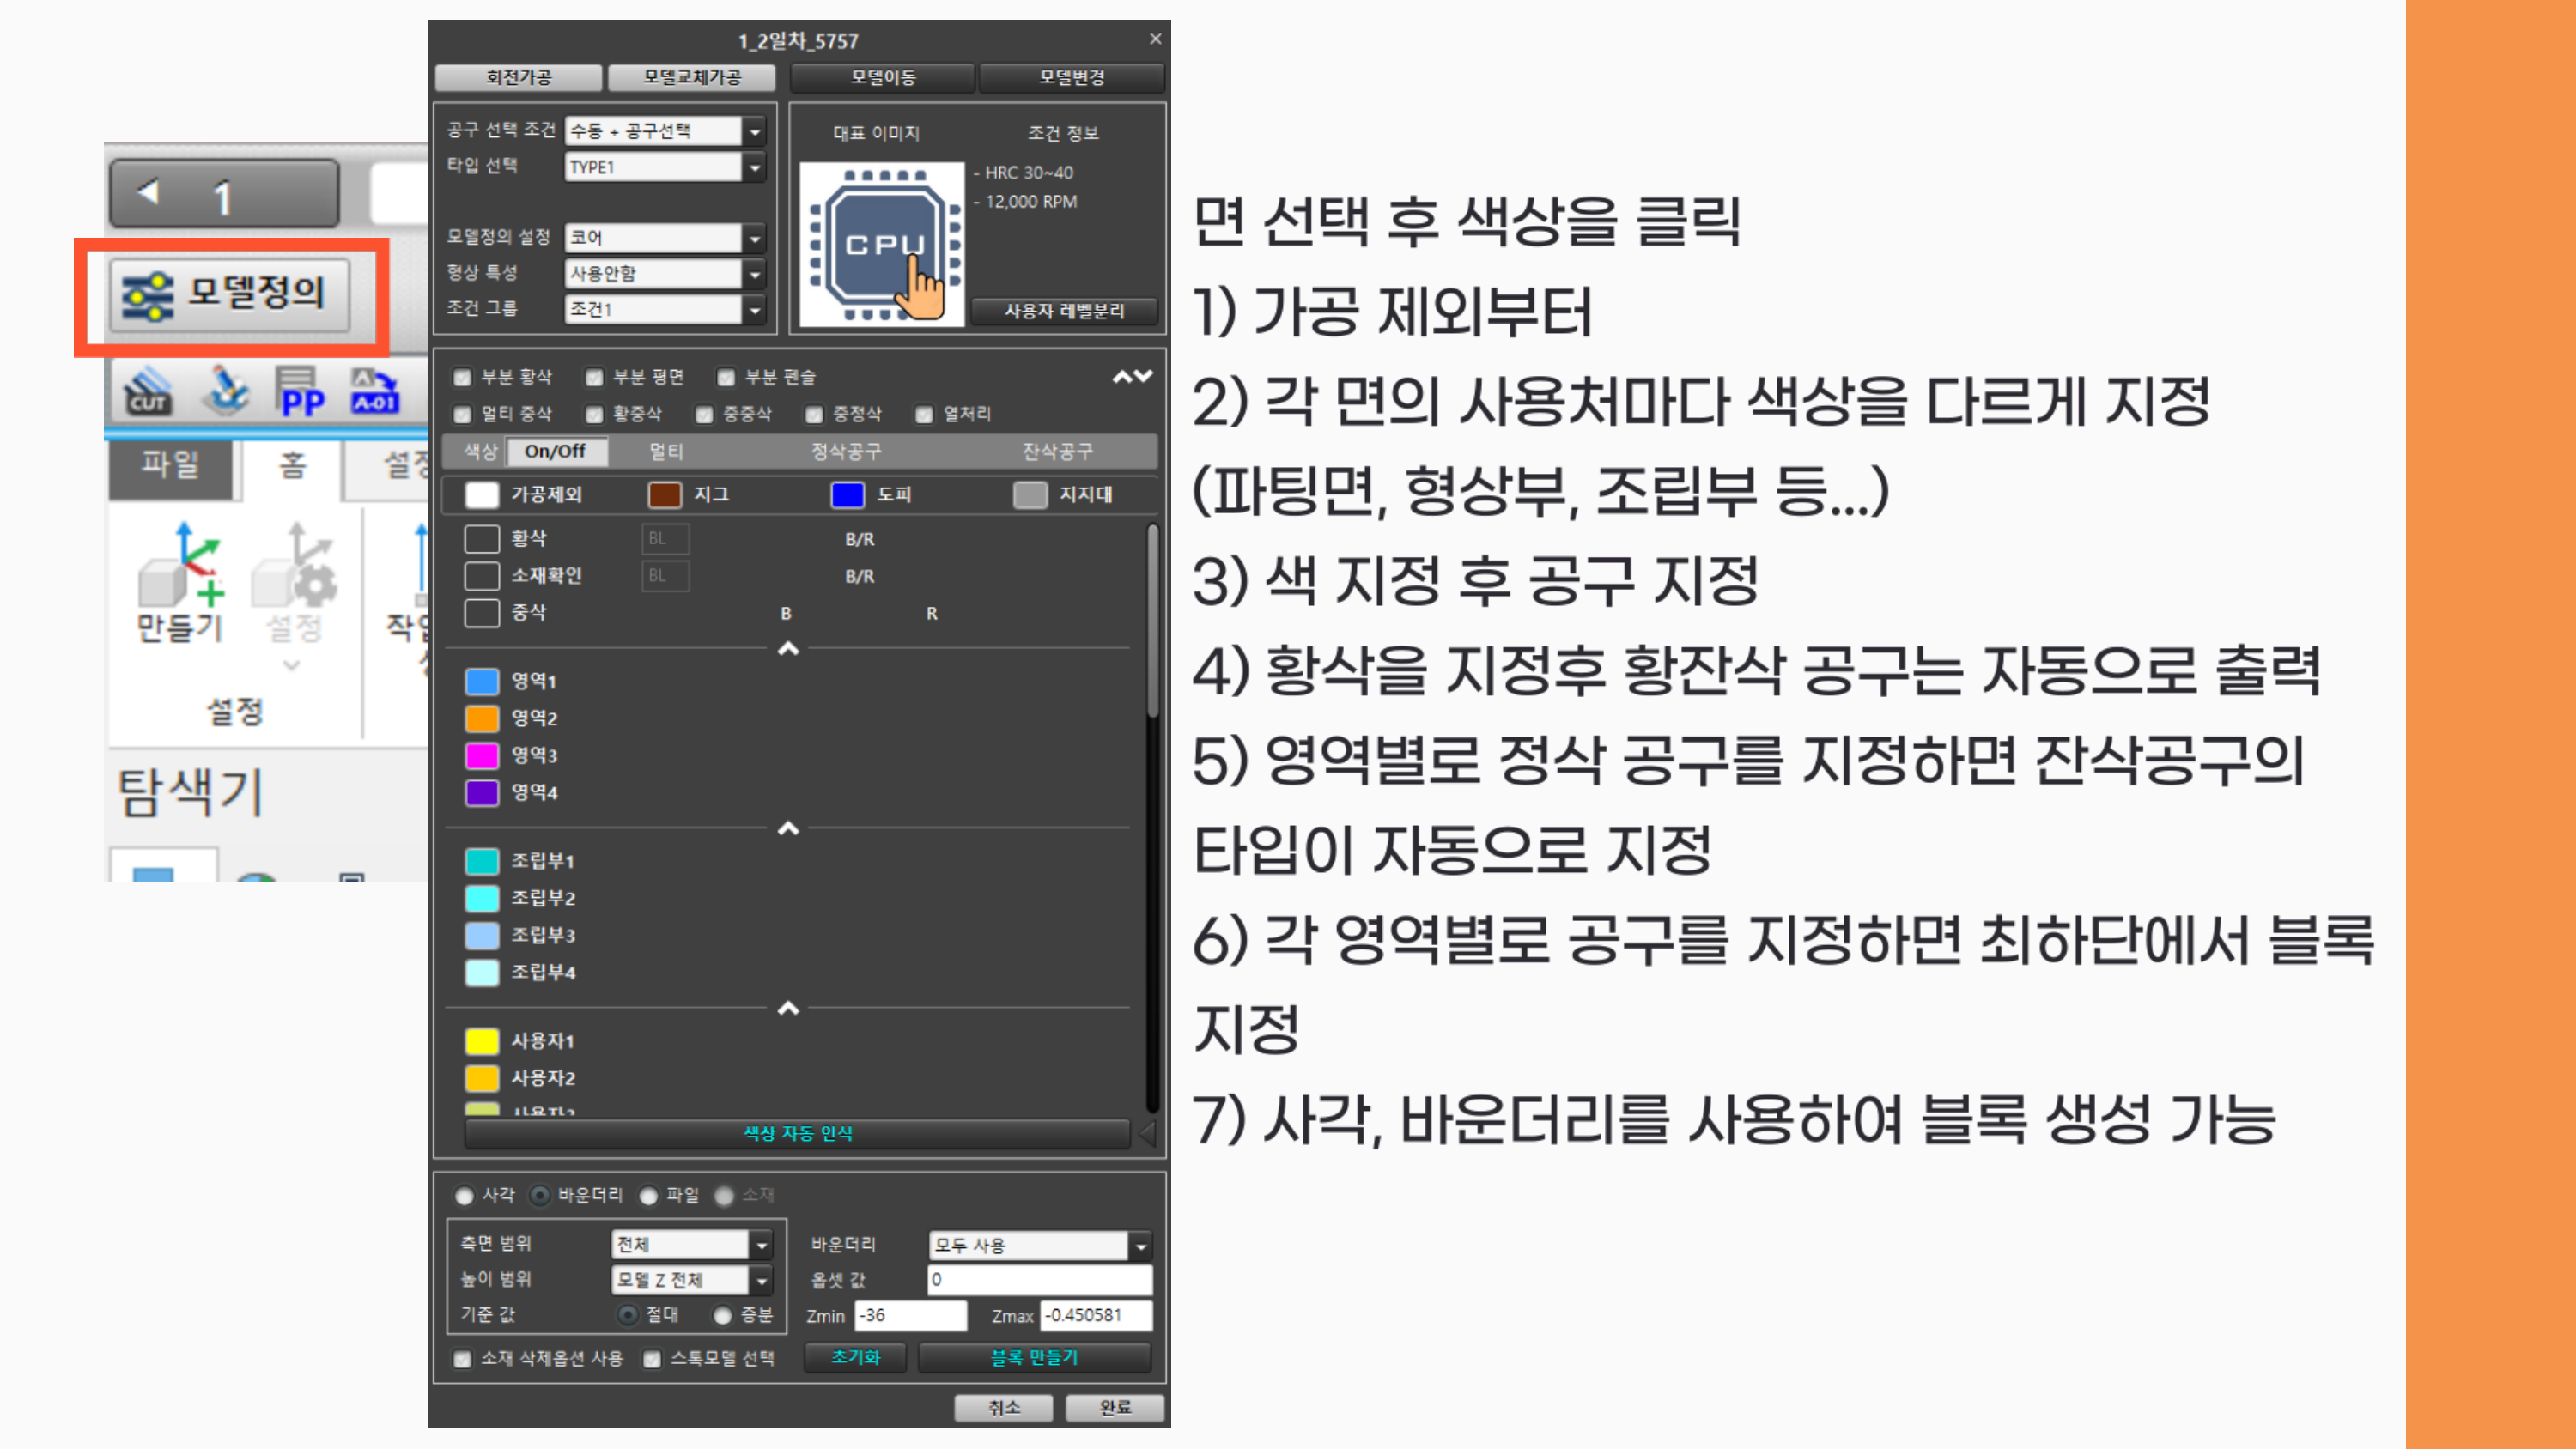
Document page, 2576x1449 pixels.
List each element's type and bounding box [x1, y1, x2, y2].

text_box [74, 238, 391, 358]
text_box [428, 20, 1171, 1428]
picture [1175, 170, 2429, 1301]
text_box [2406, 0, 2576, 1449]
text_box [103, 142, 423, 882]
